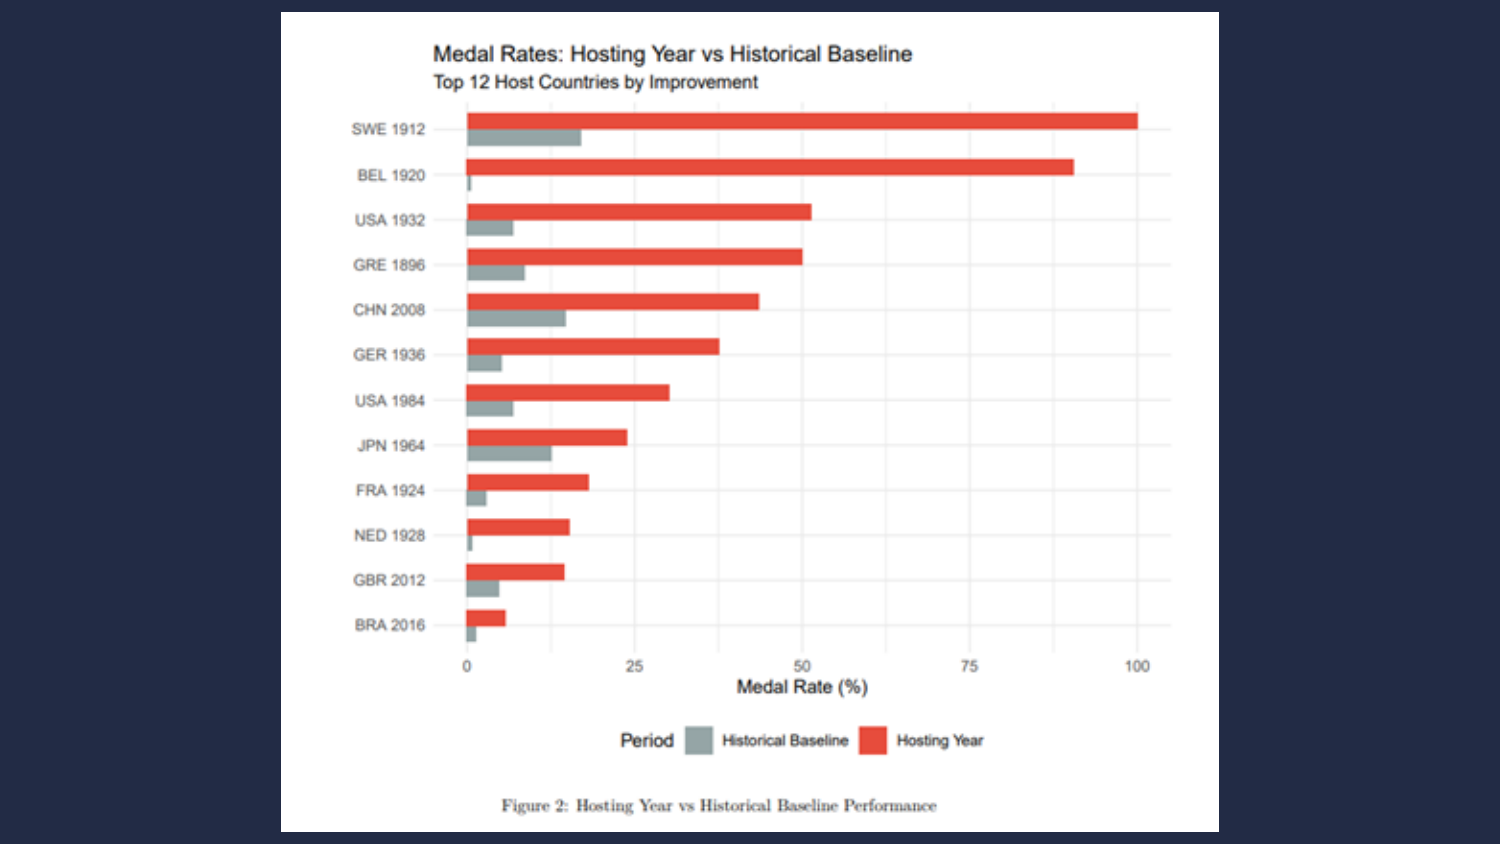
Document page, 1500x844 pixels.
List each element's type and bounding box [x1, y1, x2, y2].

picture [280, 12, 1219, 832]
